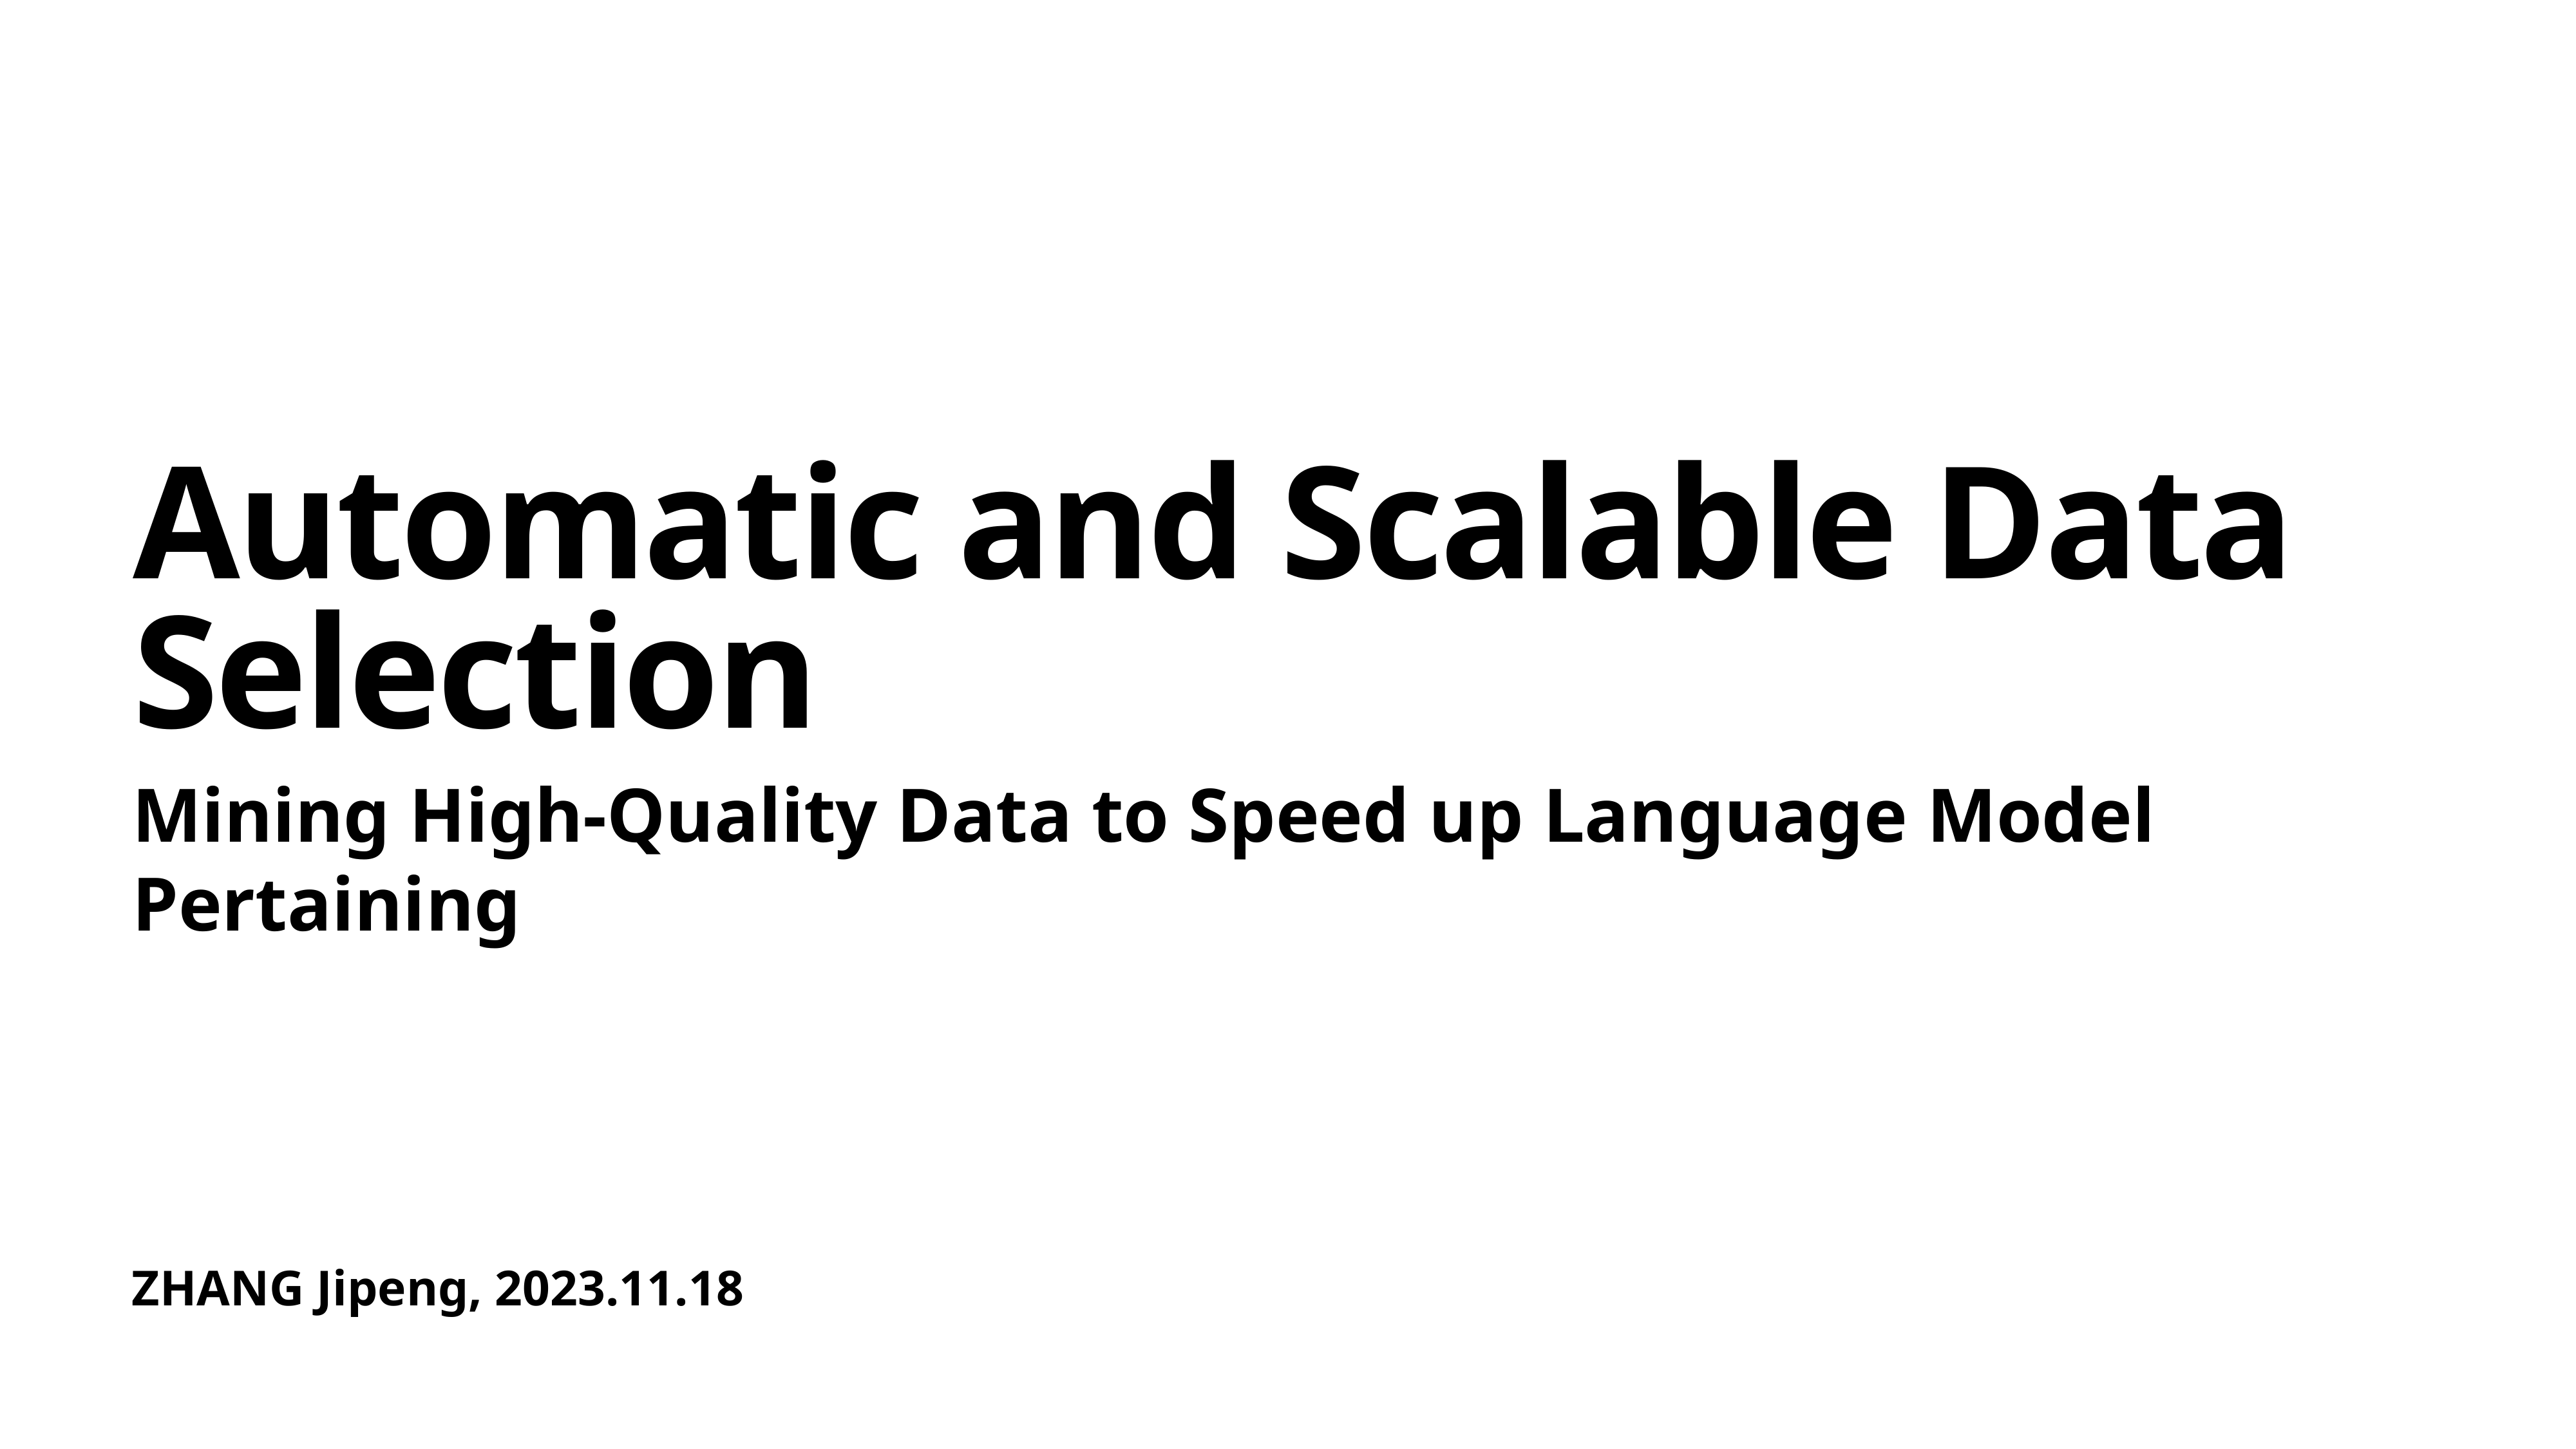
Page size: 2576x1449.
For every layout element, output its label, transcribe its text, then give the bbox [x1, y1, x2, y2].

title Automatic and Scalable Data Selection [127, 271, 2449, 764]
list ZHANG Jipeng, 2023.11.18 [126, 1252, 2448, 1321]
subtitle Mining High-Quality Data to Speed up Language Model Pertaining [126, 762, 2448, 965]
